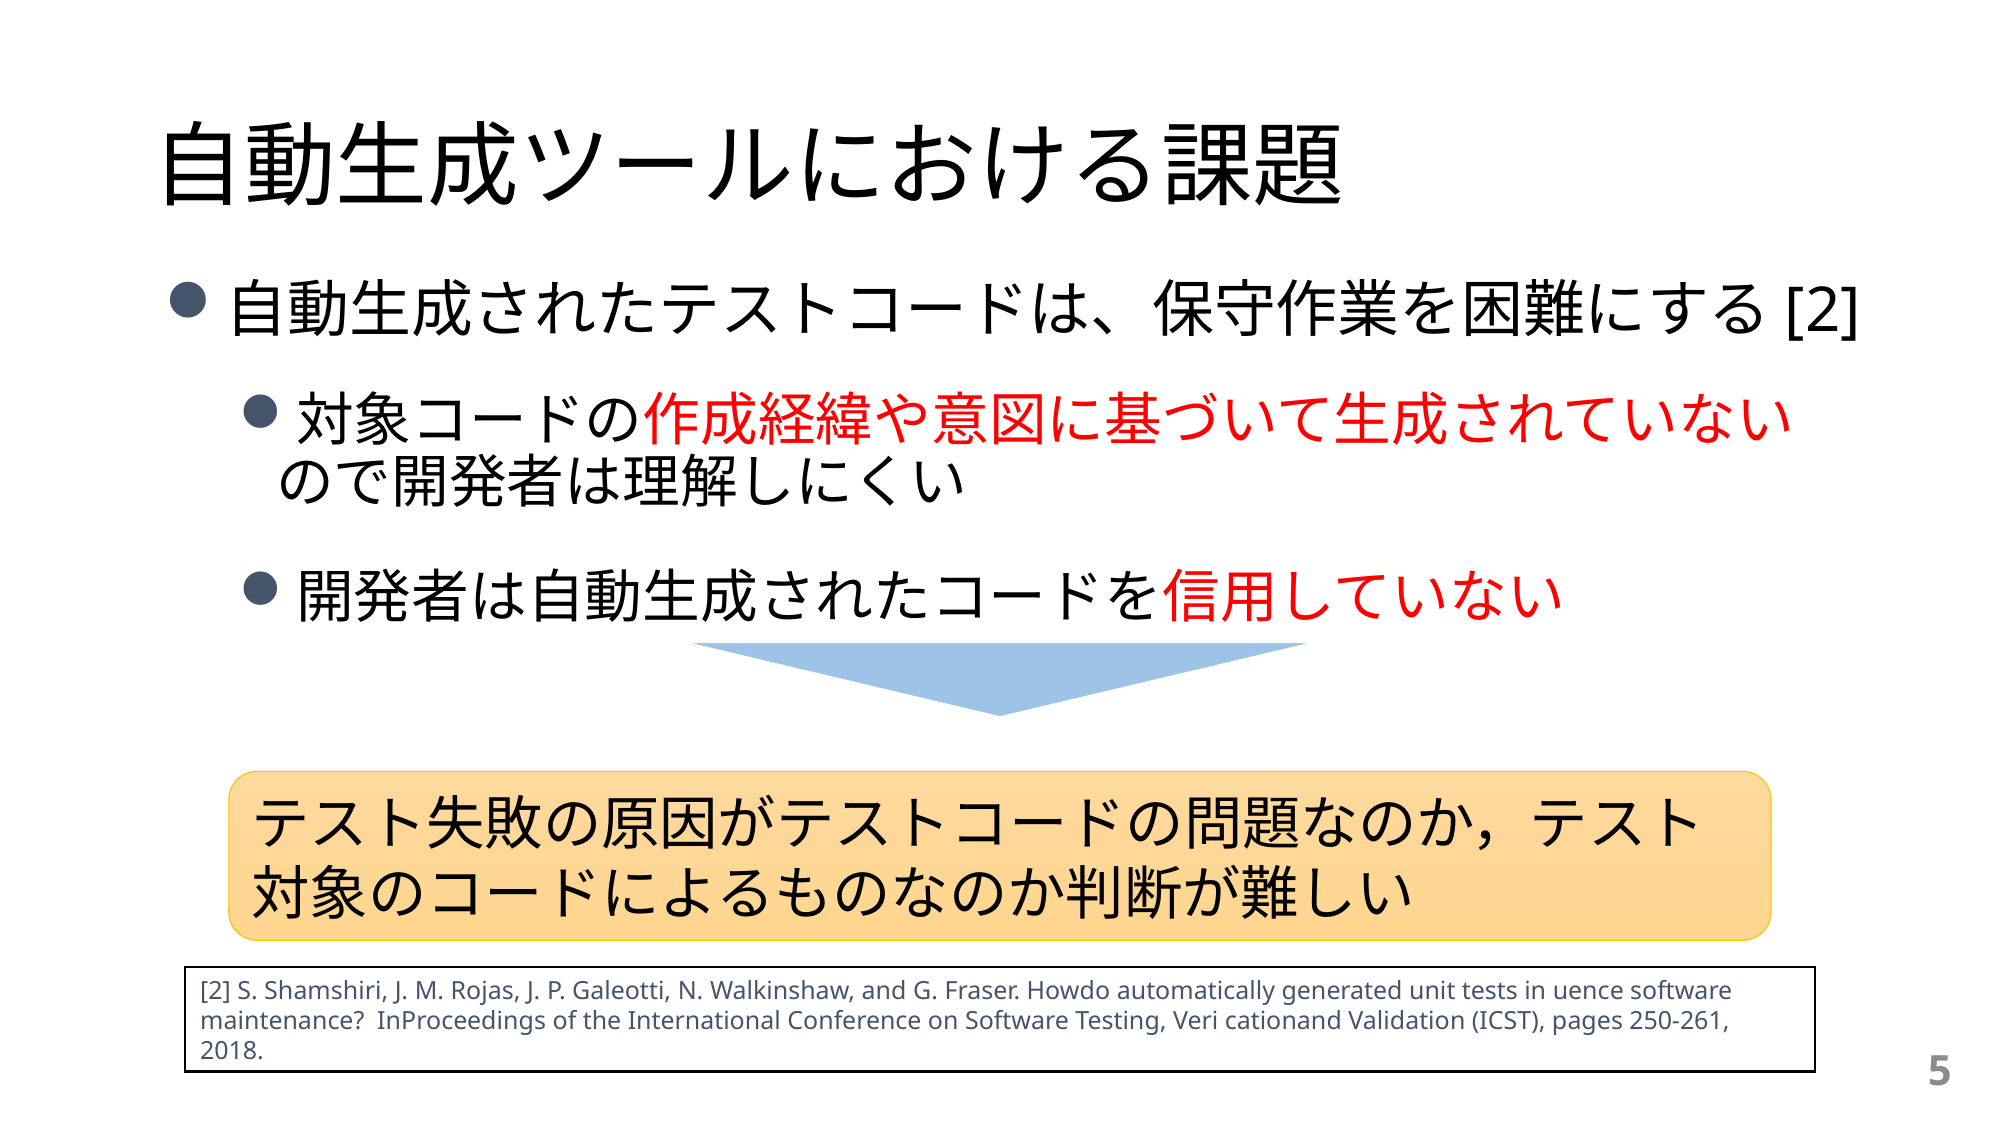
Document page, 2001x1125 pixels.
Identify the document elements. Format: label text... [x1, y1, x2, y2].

text_box [677, 639, 1323, 720]
title 自動生成ツールにおける課題 [137, 59, 1863, 278]
text_box [2] S. Shamshiri, J. M. Rojas, J. P. Galeotti, N. Walkinshaw, and G. Fraser. Howdo automatically generated unit tests in uence software maintenance? InProceedings of the International Conference on Software Testing, Veri cationand Validation (ICST), pages 250-261, 2018. [184, 966, 1816, 1073]
text_box テスト失敗の原因がテストコードの問題なのか，テスト対象のコードによるものなのか判断が難しい [228, 770, 1772, 941]
list 自動生成されたテストコードは、保守作業を困難にする[2] 対象コードの作成経緯や意図に基づいて生成されていない ので開発者は理解しにくい 開発者は自動生成されたコードを信用していない [149, 270, 1889, 652]
slide_number 5 [1516, 1042, 1967, 1103]
